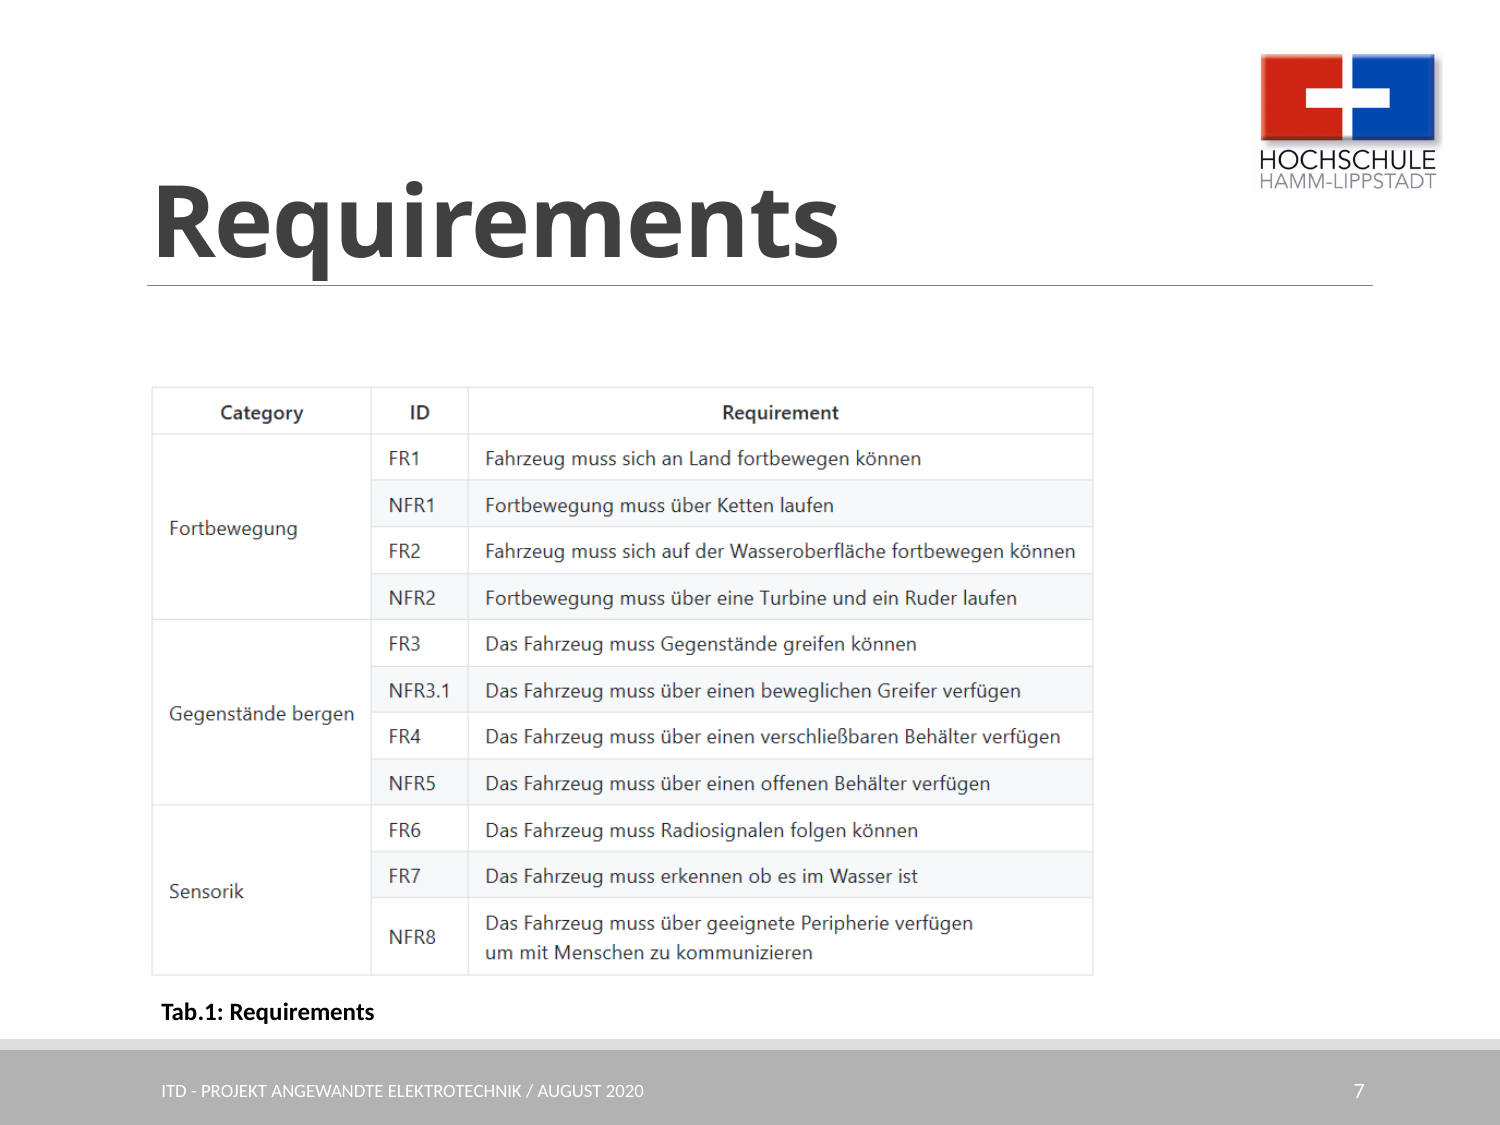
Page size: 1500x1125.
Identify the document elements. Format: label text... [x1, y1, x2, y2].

footer ITD - Projekt angewandte Elektrotechnik / August 2020 [105, 1059, 700, 1120]
text_box Tab.1: Requirements [146, 988, 390, 1063]
picture [144, 378, 1098, 981]
picture [1373, 50, 1443, 192]
title Requirements [135, 47, 1373, 285]
slide_number 7 [1218, 1059, 1380, 1120]
